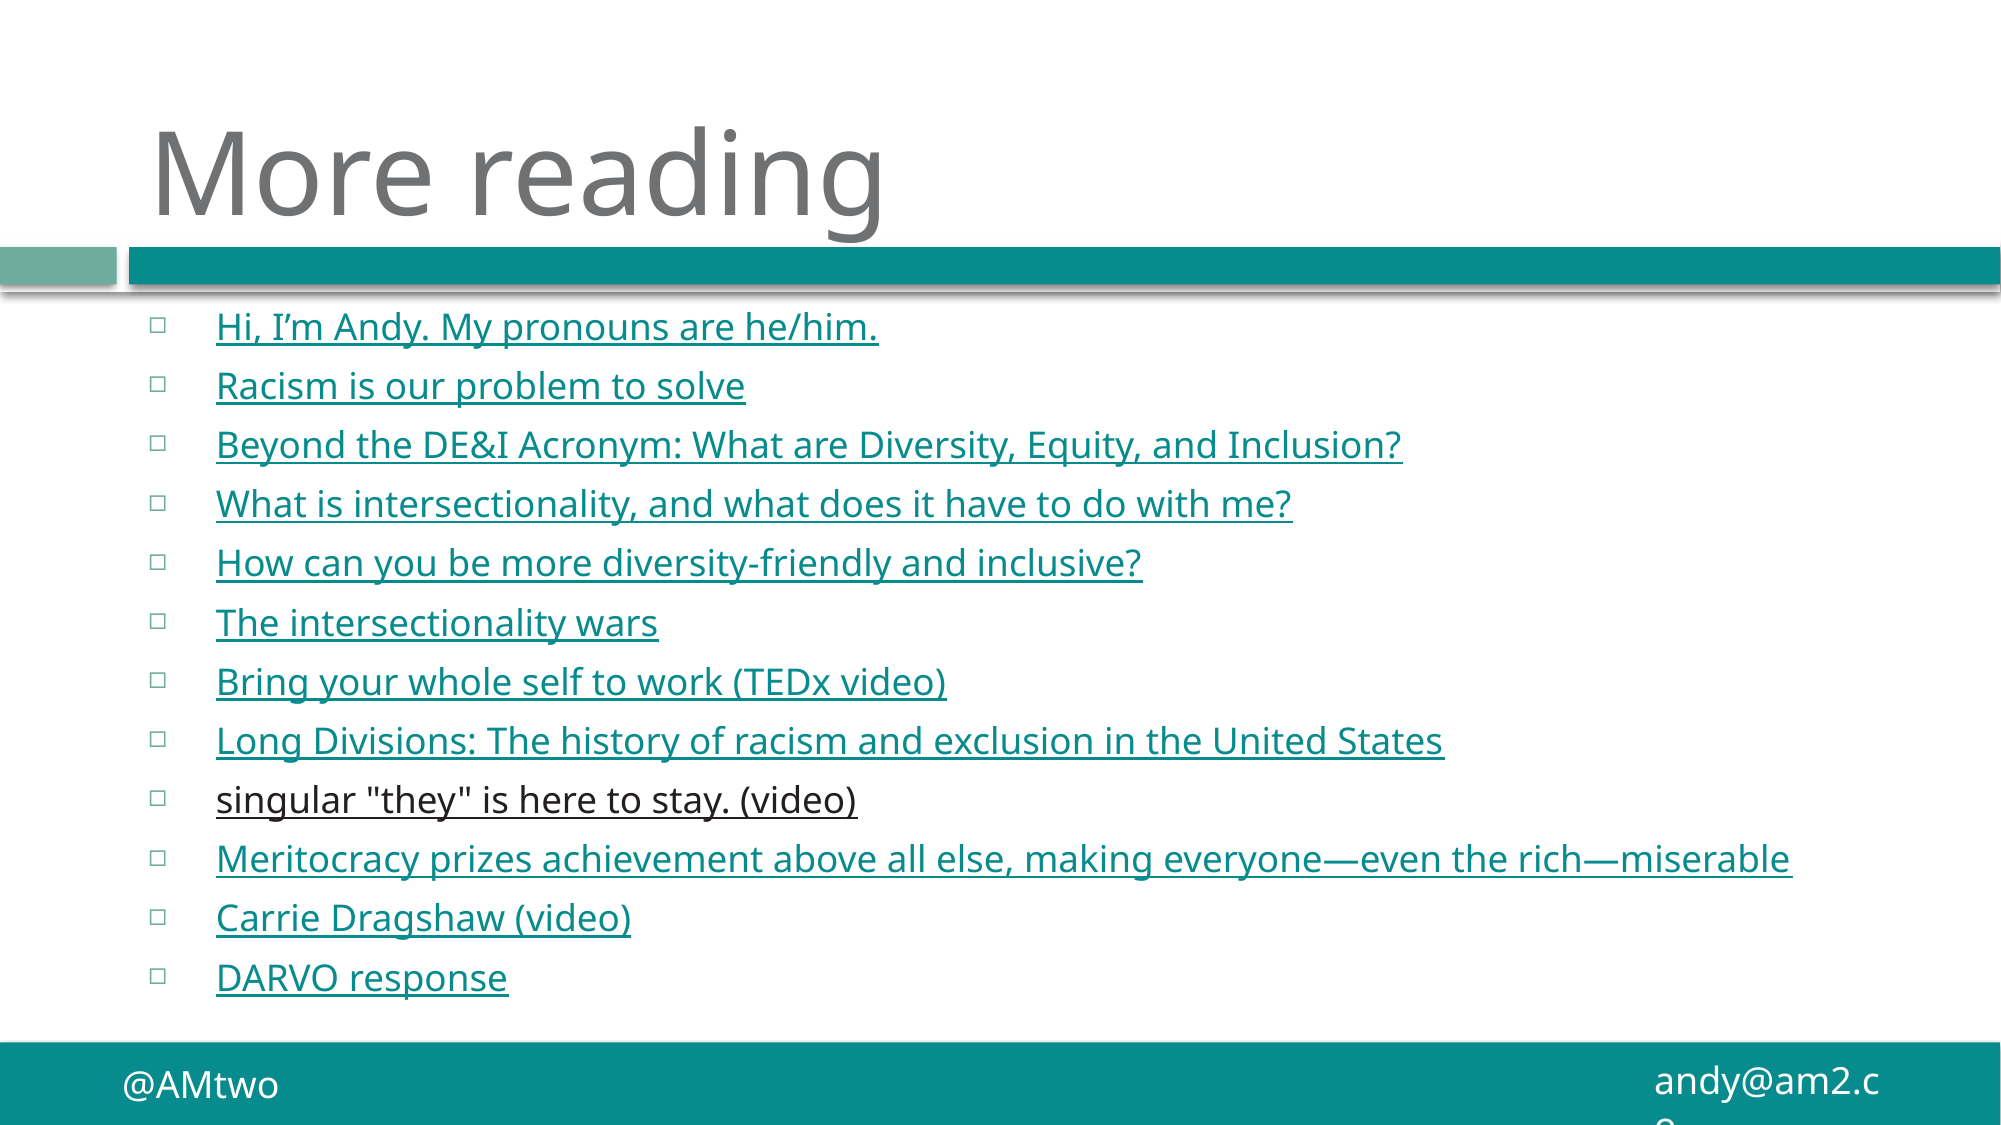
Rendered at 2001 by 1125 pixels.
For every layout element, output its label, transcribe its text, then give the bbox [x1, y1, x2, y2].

title More reading [133, 25, 1917, 246]
list Hi, I’m Andy. My pronouns are he/him. Racism is our problem to solve Beyond the DE&I Acronym: What are Diversity, Equity, and Inclusion? What is intersectionality, and what does it have to do with me? How can you be more diversity-friendly and inclusive? The intersectionality wars Bring your whole self to work (TEDx video) Long Divisions: The history of racism and exclusion in the United States singular "they" is here to stay. (video) Meritocracy prizes achievement above all else, making everyone—even the rich—miserable Carrie Dragshaw (video) DARVO response [133, 295, 1917, 1013]
